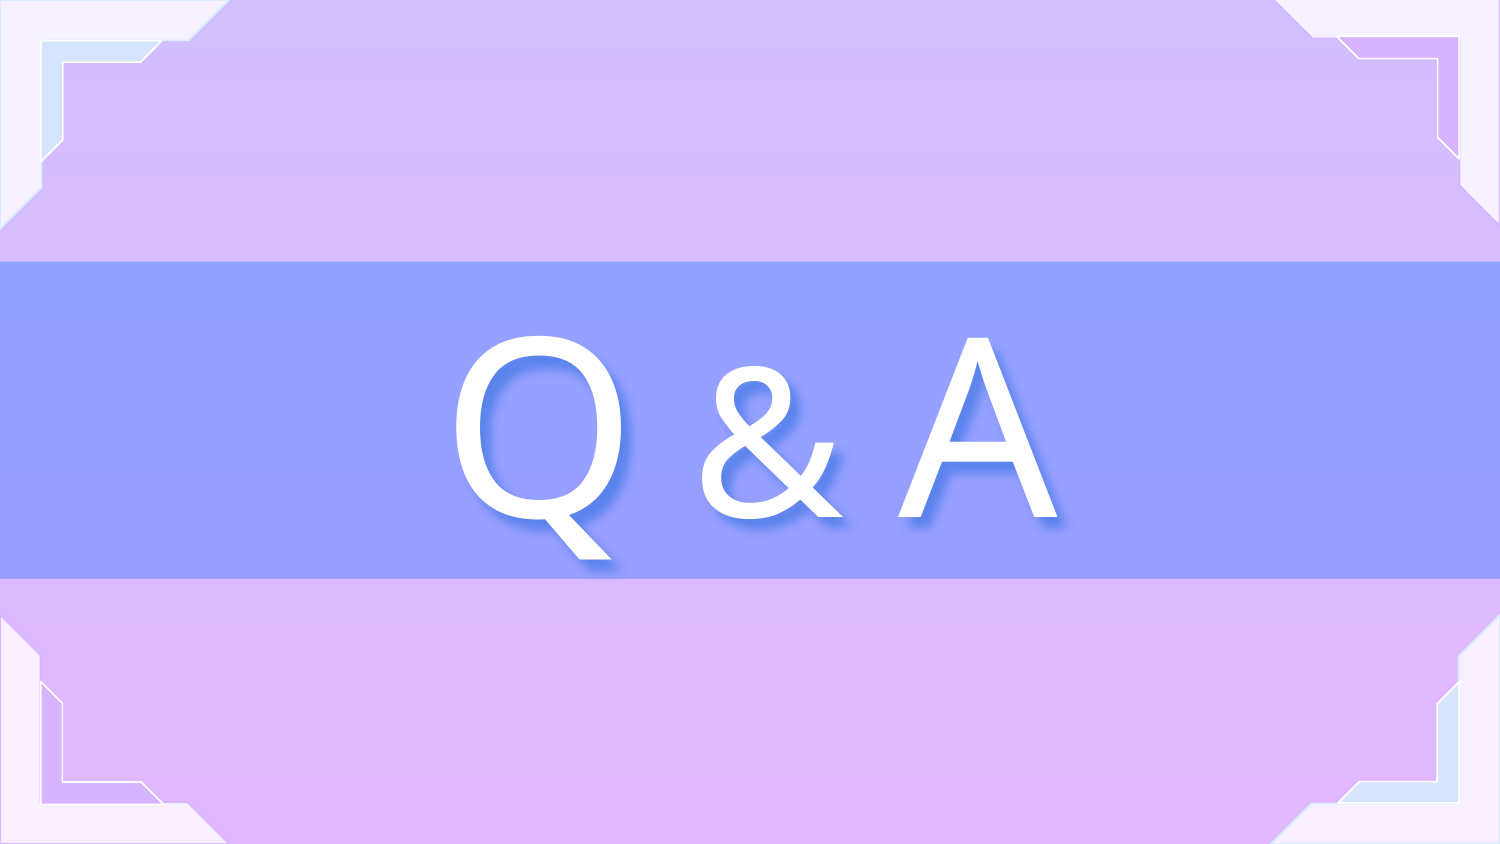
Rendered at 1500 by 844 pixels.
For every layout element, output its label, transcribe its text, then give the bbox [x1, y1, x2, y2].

text_box [0, 261, 1500, 579]
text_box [0, 0, 230, 230]
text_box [0, 614, 230, 844]
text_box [1270, 614, 1500, 844]
title Q & A [235, 252, 1265, 548]
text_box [1270, 0, 1500, 227]
